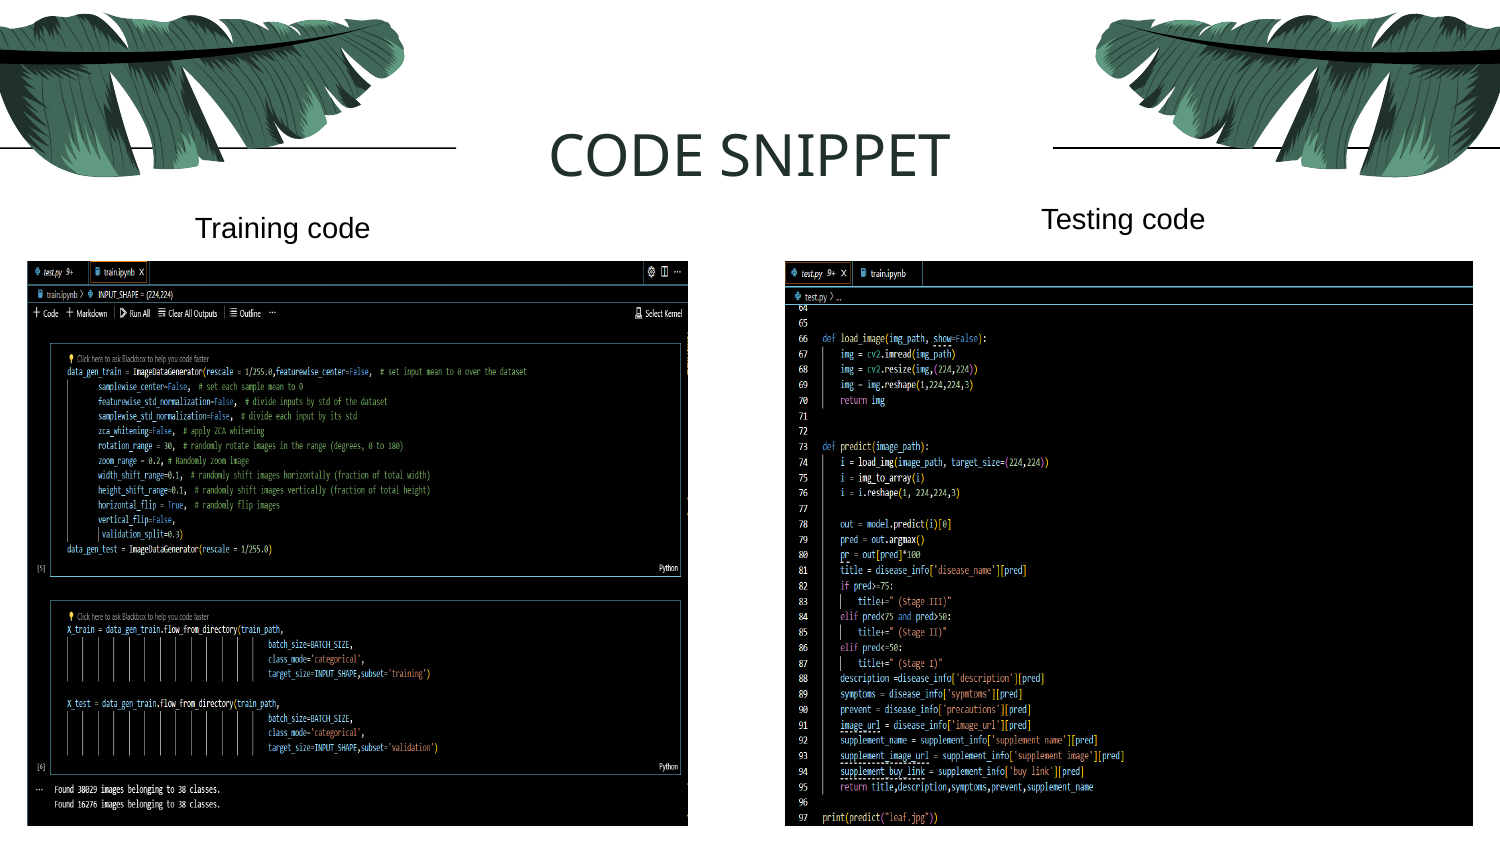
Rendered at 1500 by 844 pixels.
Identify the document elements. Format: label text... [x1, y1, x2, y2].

picture [27, 260, 688, 826]
title CODE SNIPPET [446, 103, 1054, 193]
text_box Testing code [1026, 192, 1473, 243]
text_box Training code [180, 201, 627, 252]
picture [784, 260, 1473, 826]
